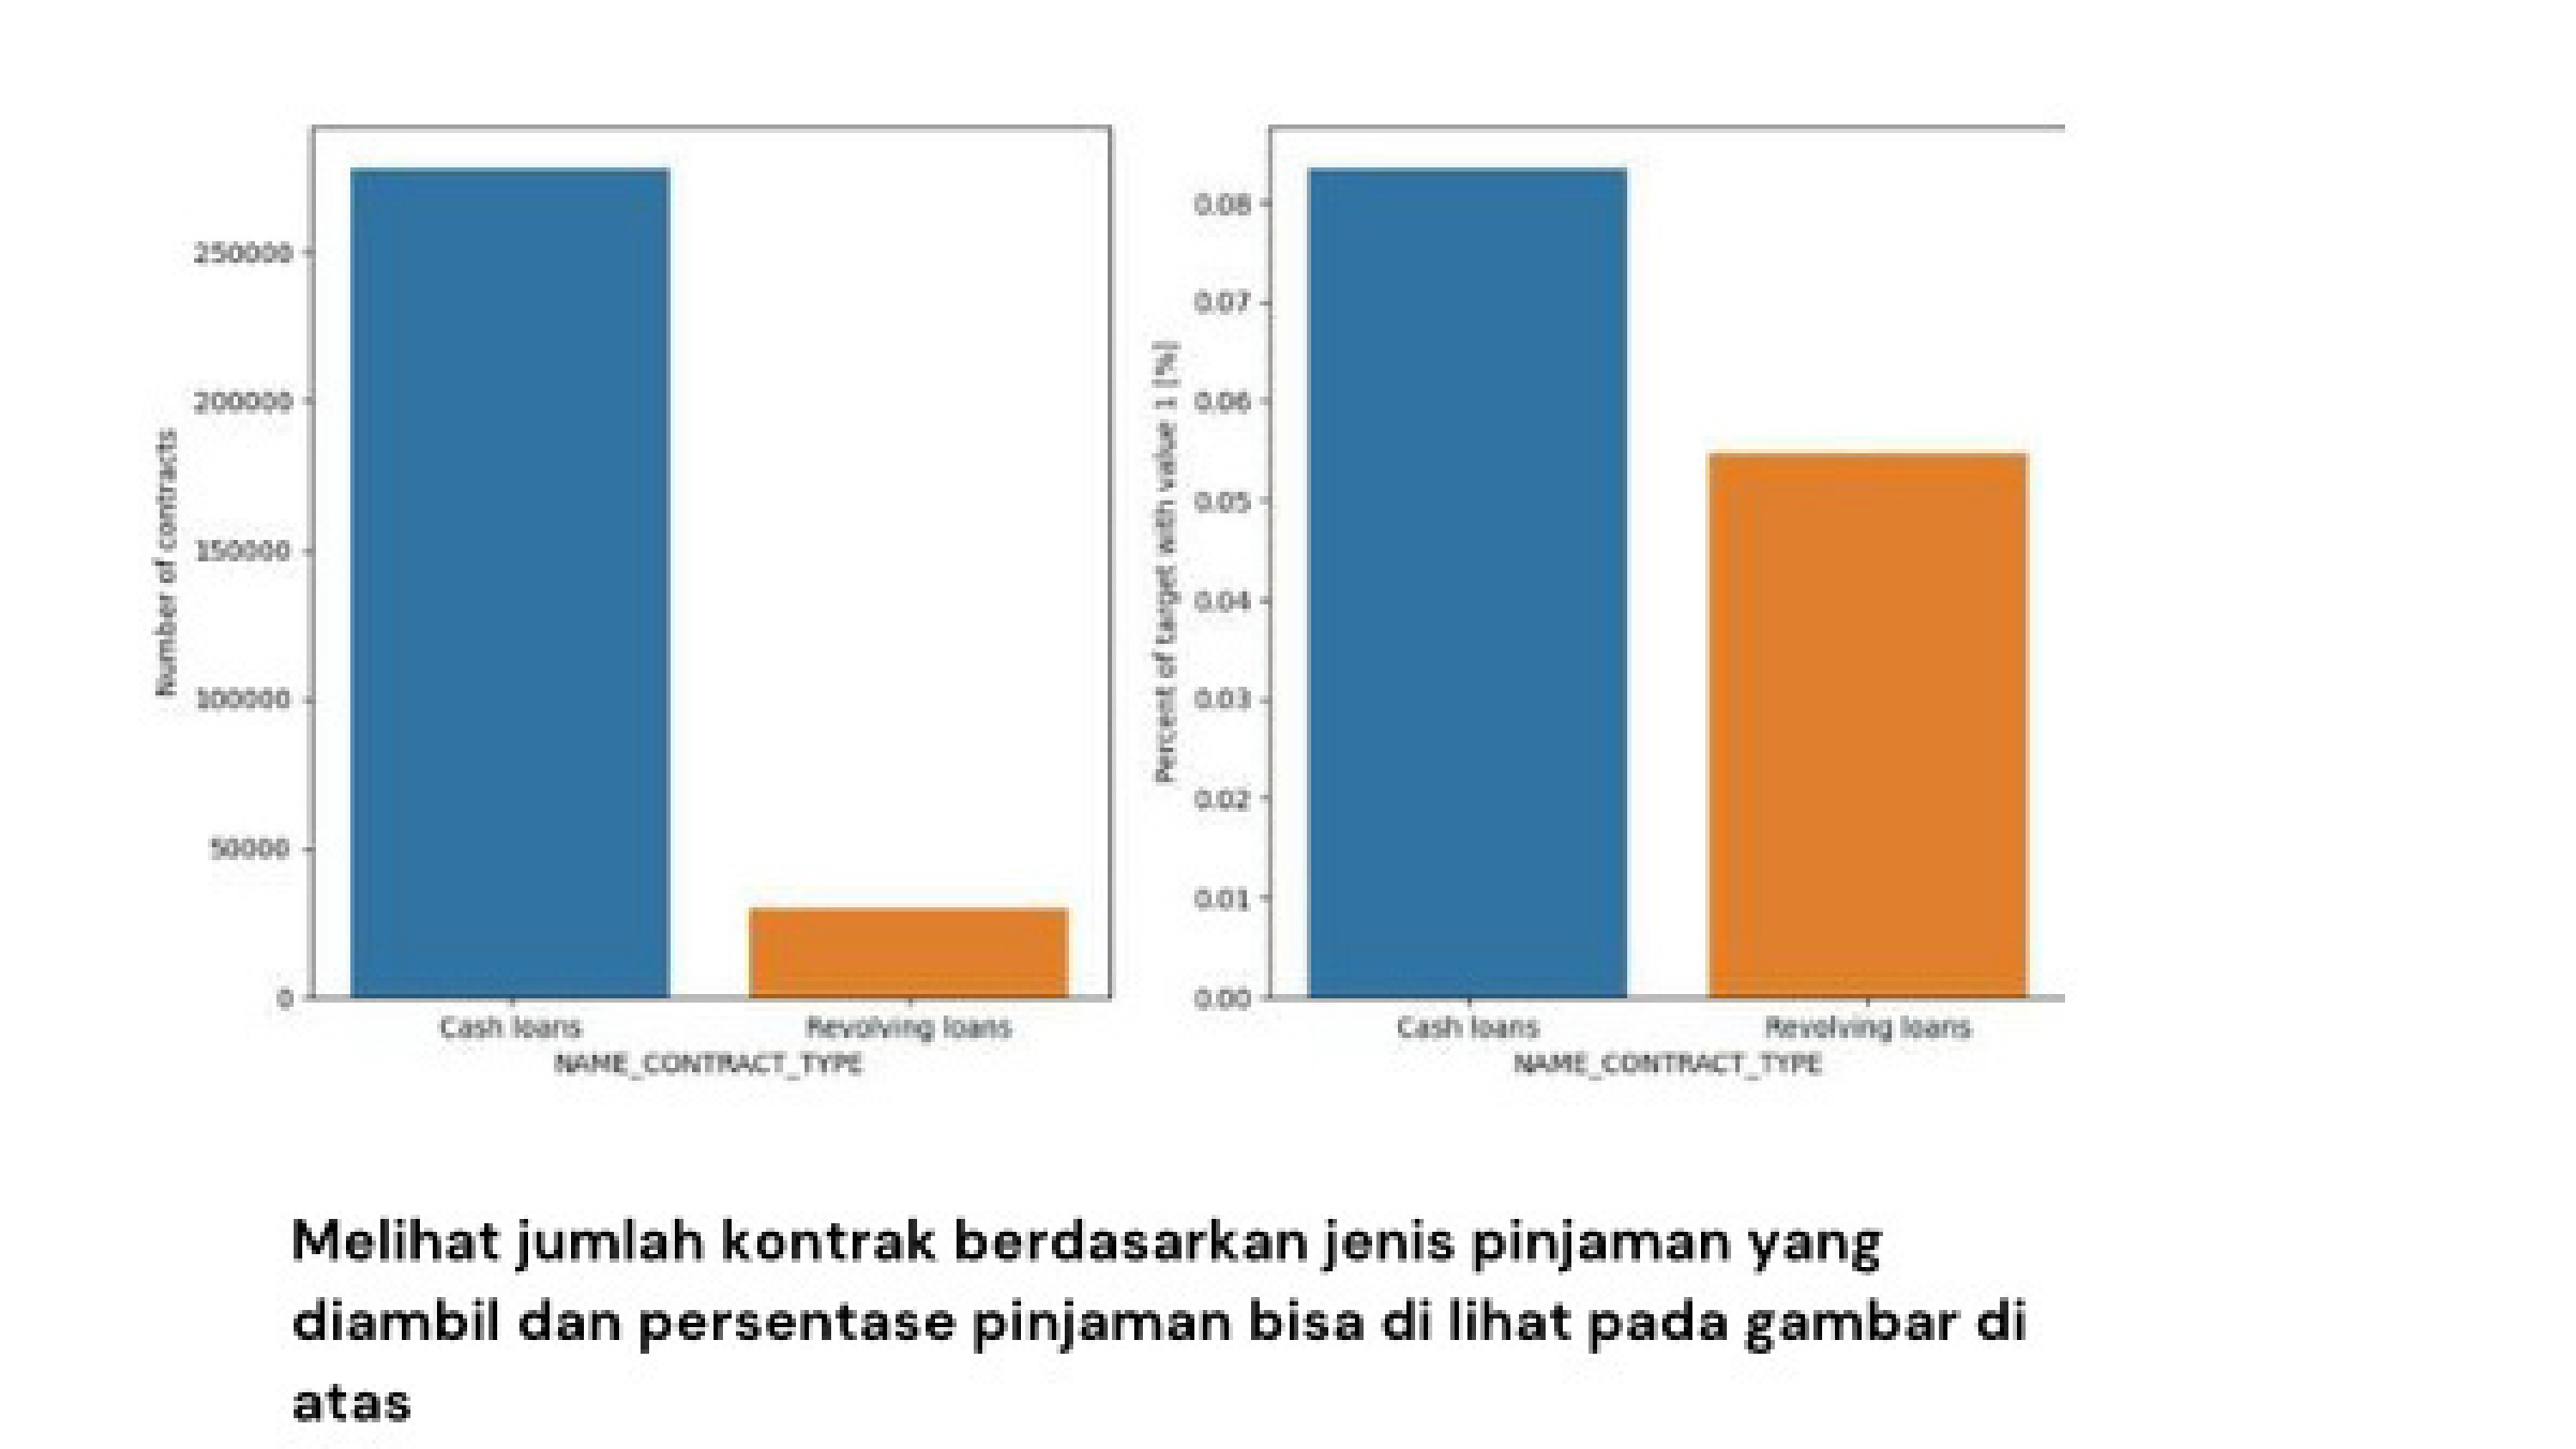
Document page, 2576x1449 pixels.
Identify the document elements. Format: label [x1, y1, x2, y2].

text_box [0, 0, 2576, 1449]
